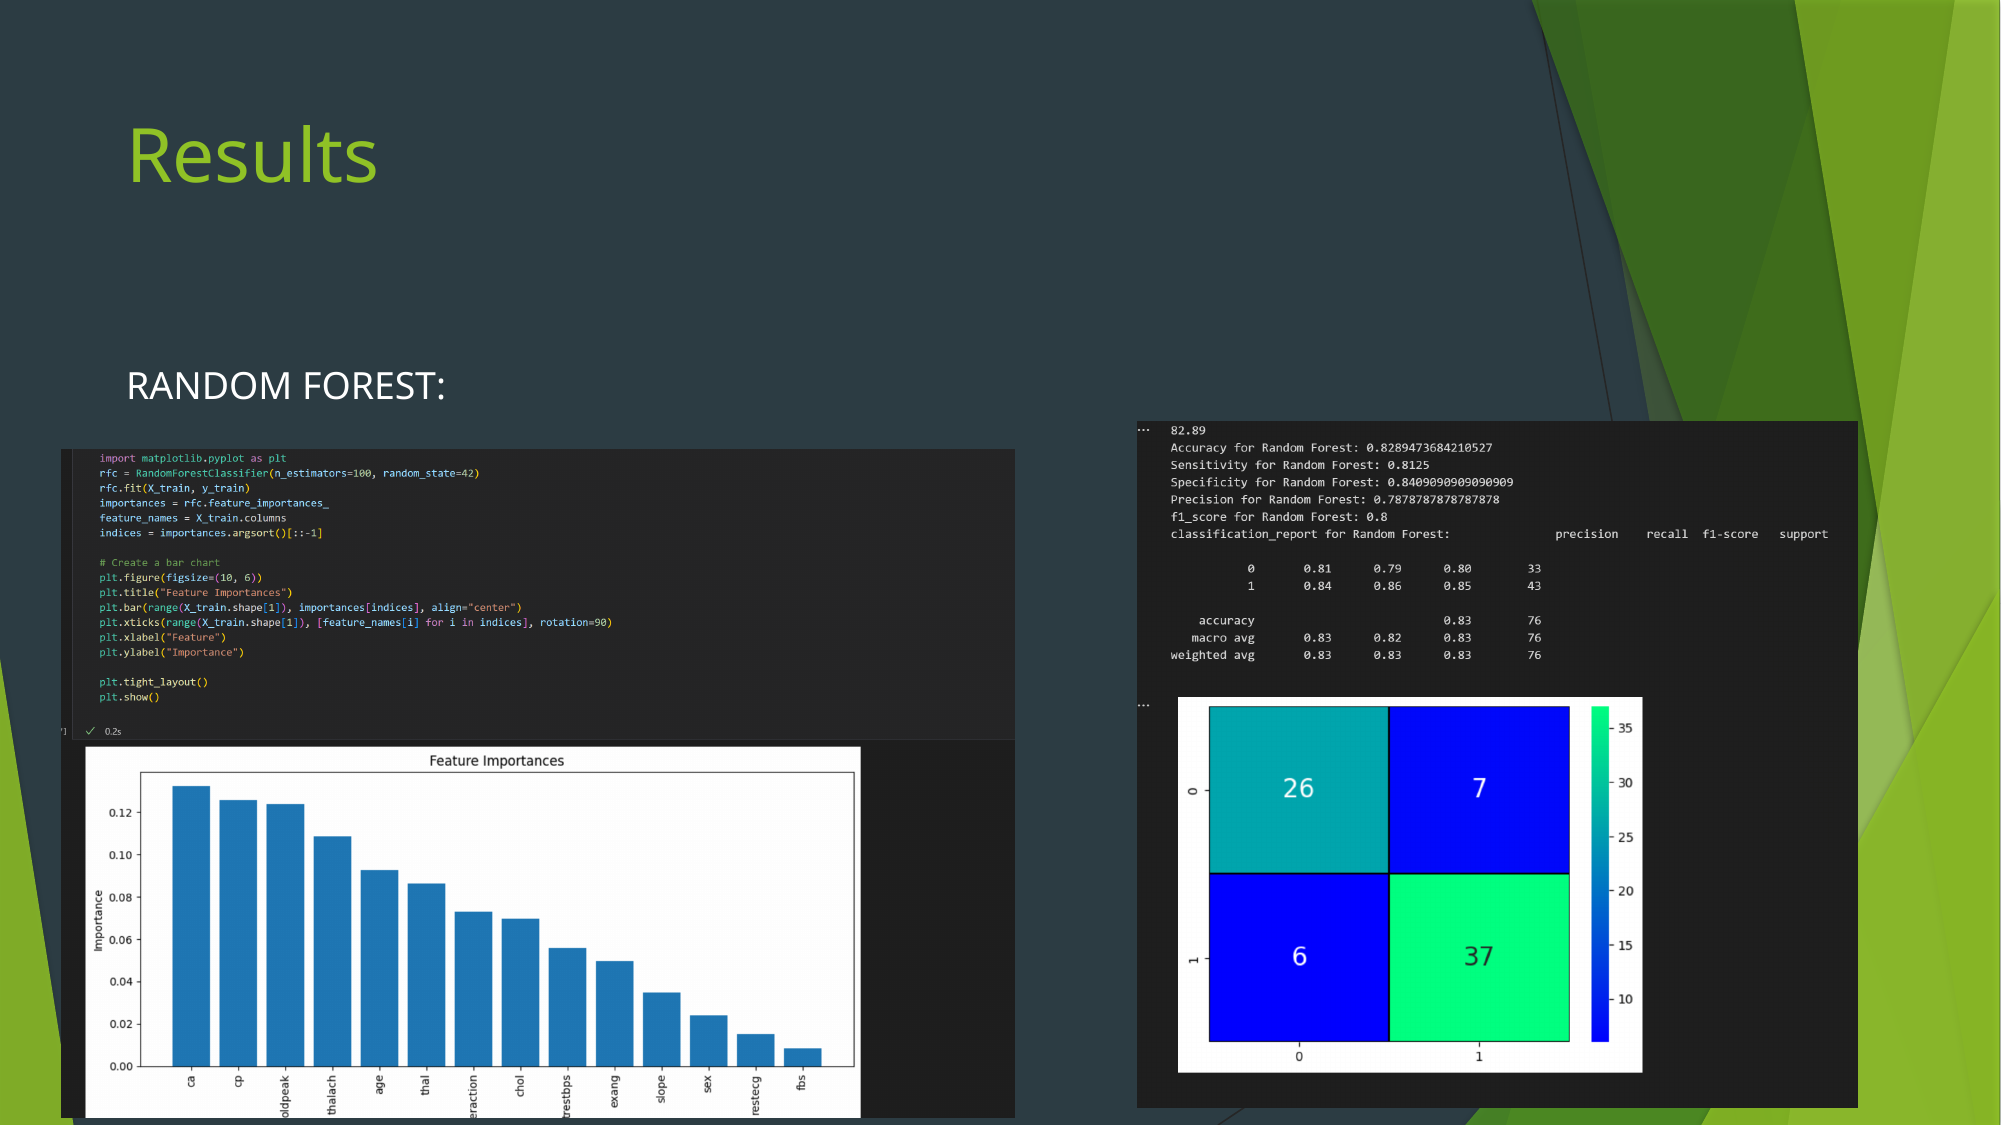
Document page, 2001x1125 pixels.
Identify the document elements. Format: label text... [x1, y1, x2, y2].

picture [61, 449, 1016, 1118]
title Results [111, 99, 1522, 317]
list RANDOM FOREST: [111, 354, 1522, 992]
picture [1137, 421, 1859, 1108]
